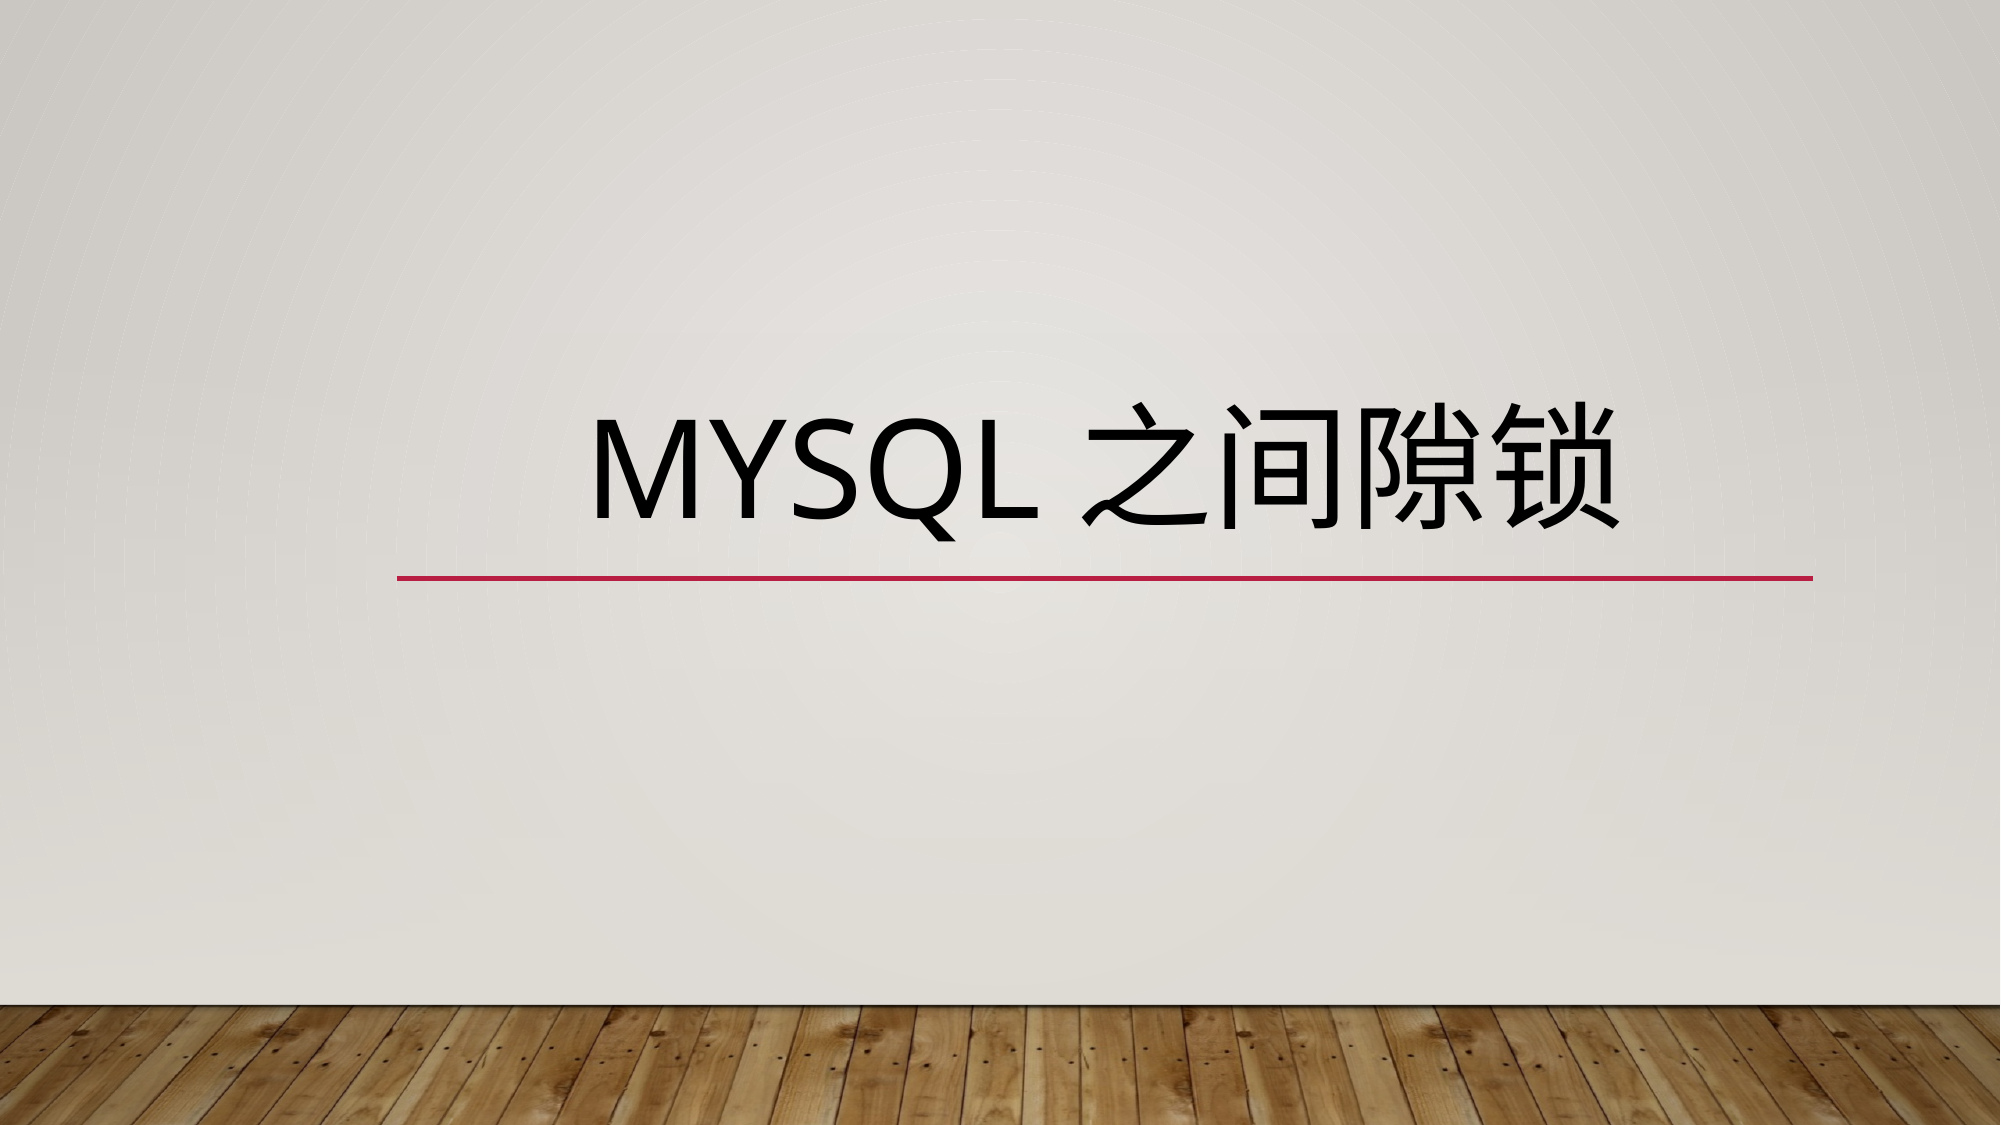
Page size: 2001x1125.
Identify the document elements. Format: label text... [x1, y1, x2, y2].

title MYSQL之间隙锁 [396, 131, 1814, 549]
picture [0, 1005, 2000, 1125]
